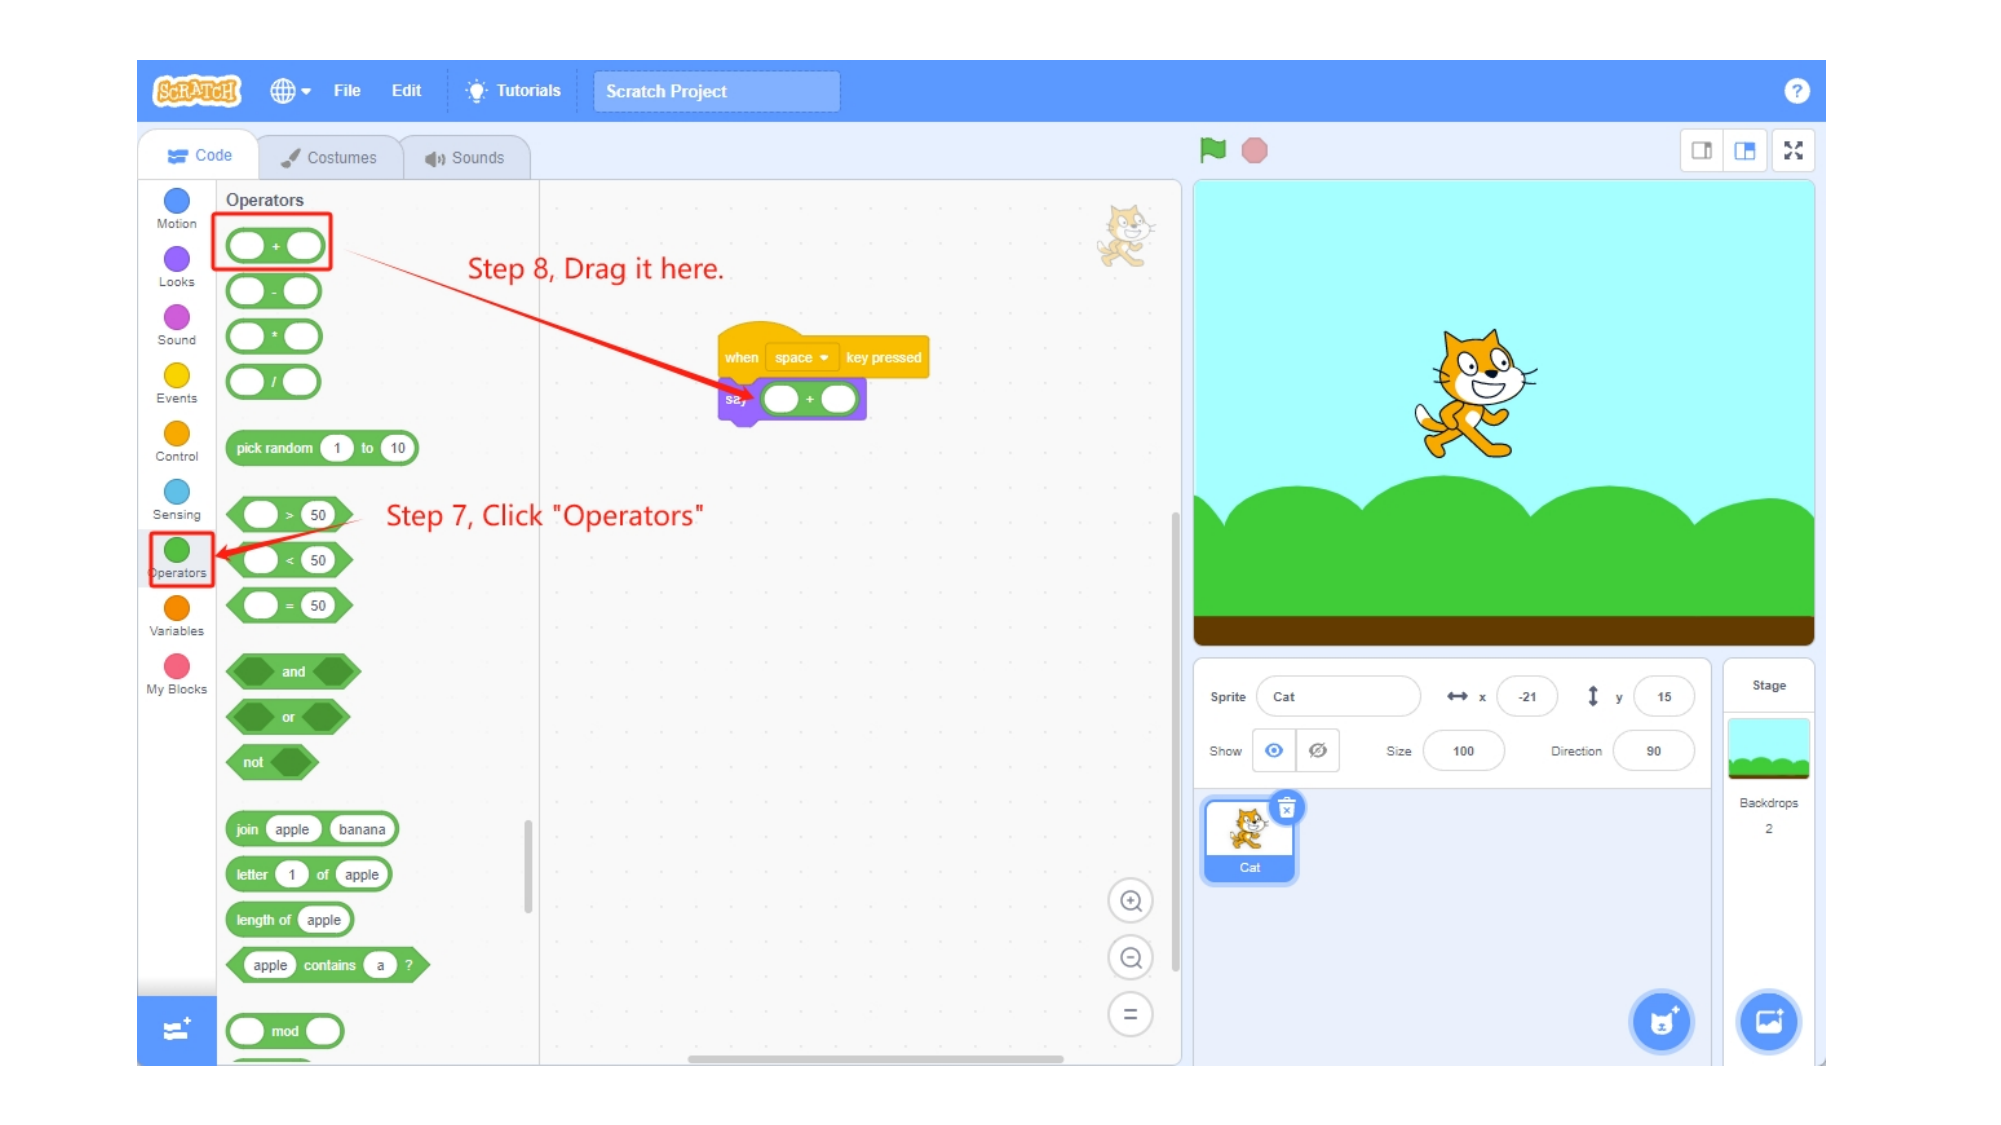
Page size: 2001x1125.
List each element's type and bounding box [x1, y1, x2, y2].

list [136, 59, 1827, 1066]
